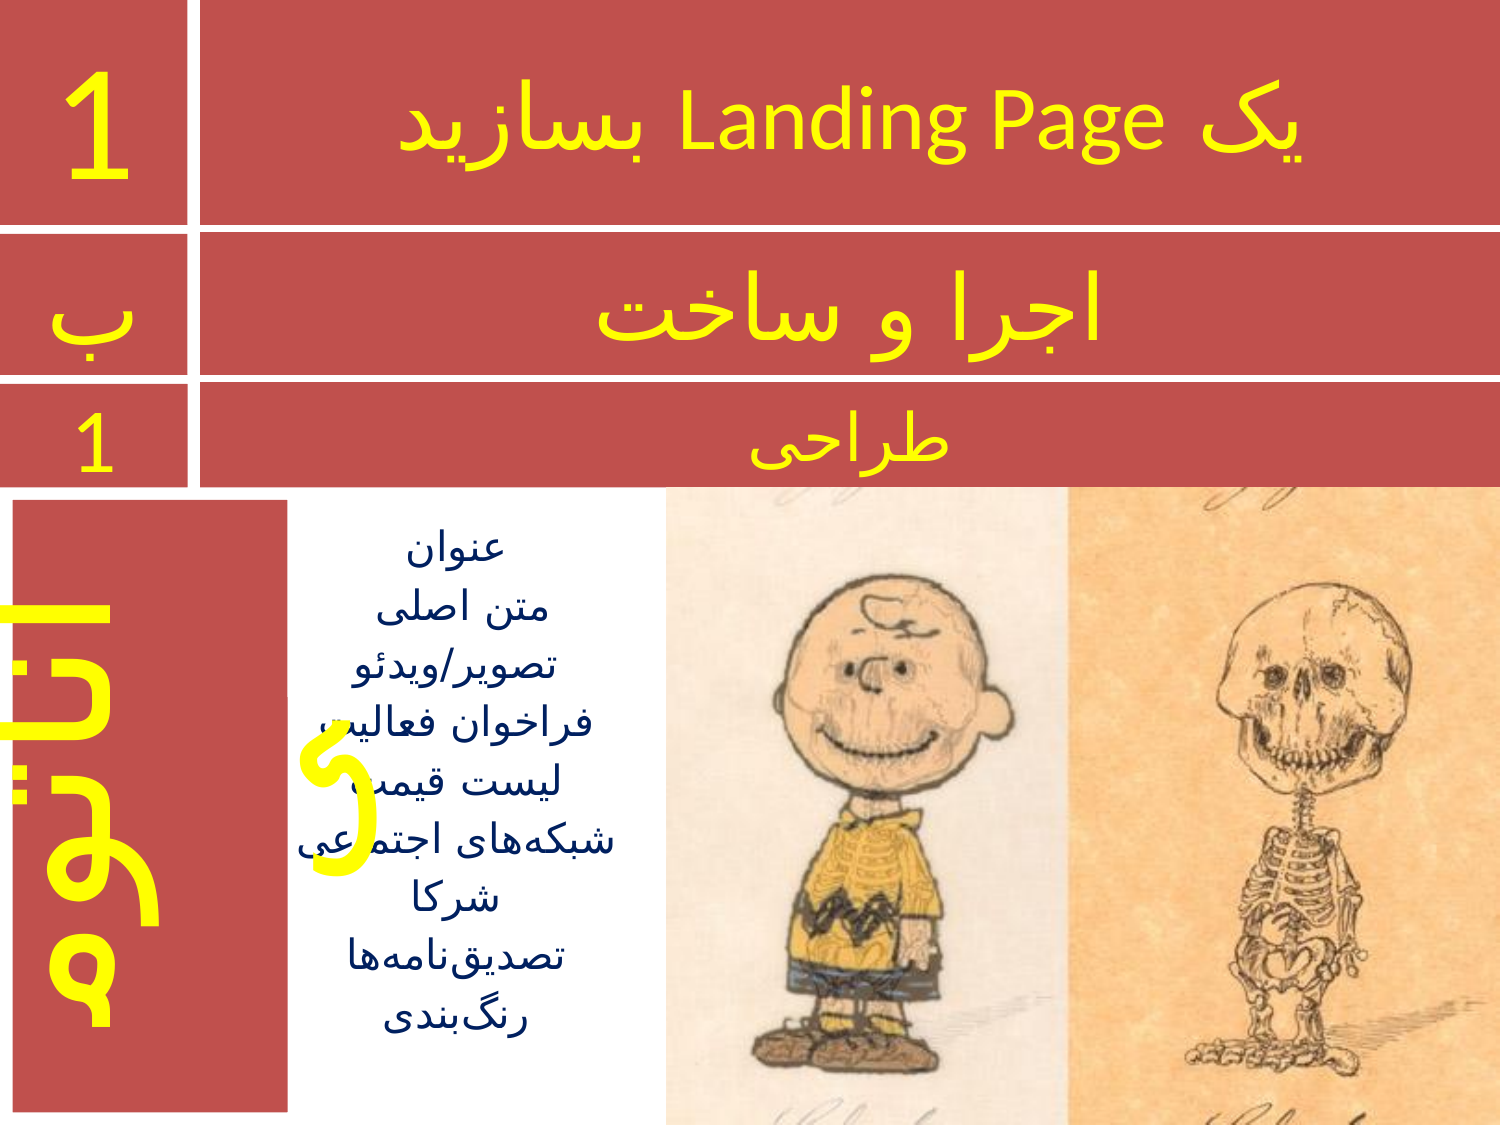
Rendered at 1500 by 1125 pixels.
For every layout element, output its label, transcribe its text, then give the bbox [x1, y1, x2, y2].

text_box اجرا و ساخت [200, 232, 1500, 375]
text_box آناتومی [10, 497, 290, 1115]
text_box 1 [0, 381, 190, 490]
picture [665, 487, 1500, 1125]
list عنوان متن اصلی تصویر/ویدئو فراخوان فعالیت لیست قیمت شبکه‌های اجتماعی شرکا تصدیق‌نامه‌ها رنگ‌بندی [290, 512, 660, 1088]
text_box 1 [0, 0, 190, 228]
text_box طراحی [200, 382, 1500, 488]
title یک Landing Page بسازید [200, 0, 1500, 225]
text_box ب [0, 231, 190, 378]
